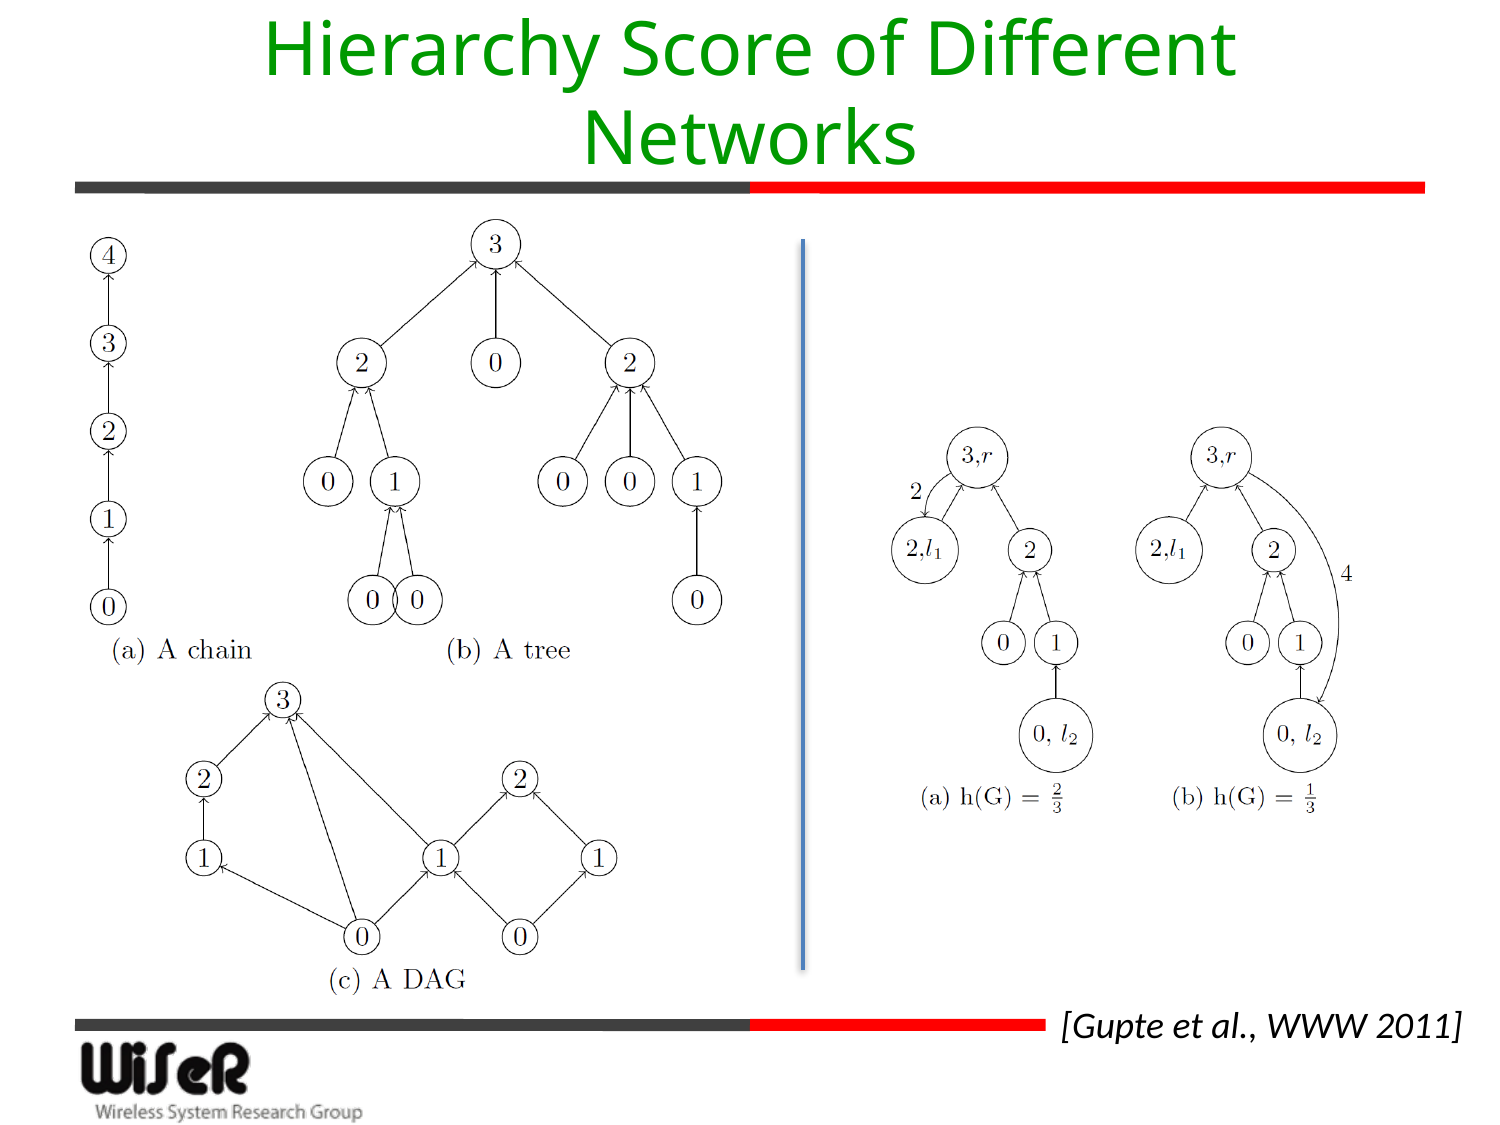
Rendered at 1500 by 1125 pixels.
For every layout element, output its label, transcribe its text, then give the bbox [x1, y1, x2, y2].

title Hierarchy Score of Different Networks [74, 24, 1426, 156]
text_box [Gupte et al., WWW 2011] [1045, 993, 1478, 1054]
picture [870, 406, 1379, 822]
picture [75, 1021, 363, 1125]
picture [52, 209, 759, 1011]
